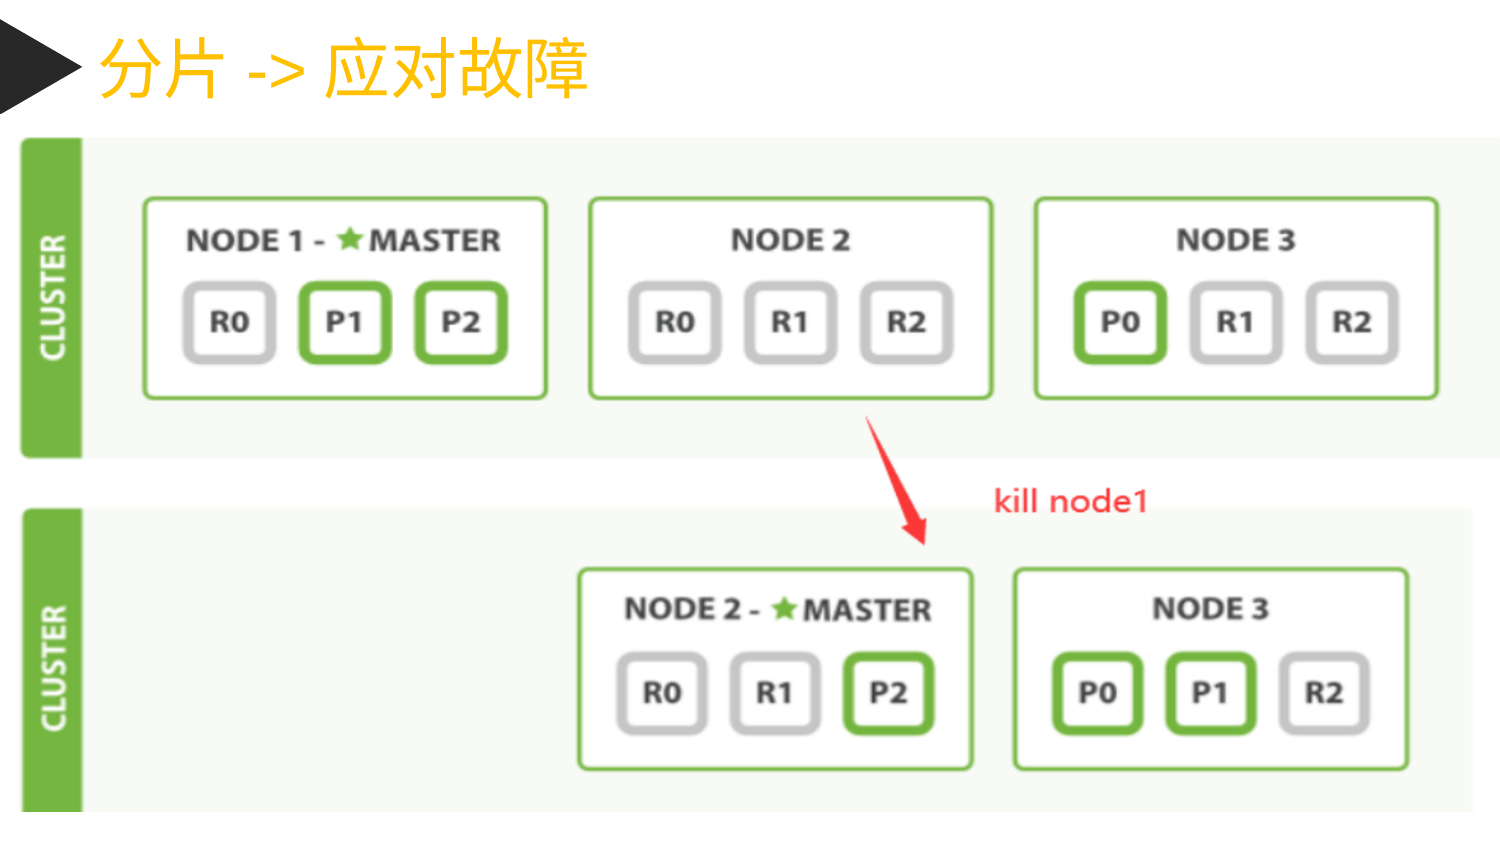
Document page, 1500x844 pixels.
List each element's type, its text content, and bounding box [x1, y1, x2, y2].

text_box [0, 19, 82, 114]
text_box 分片->应对故障 [82, 19, 998, 114]
picture [0, 114, 1500, 812]
